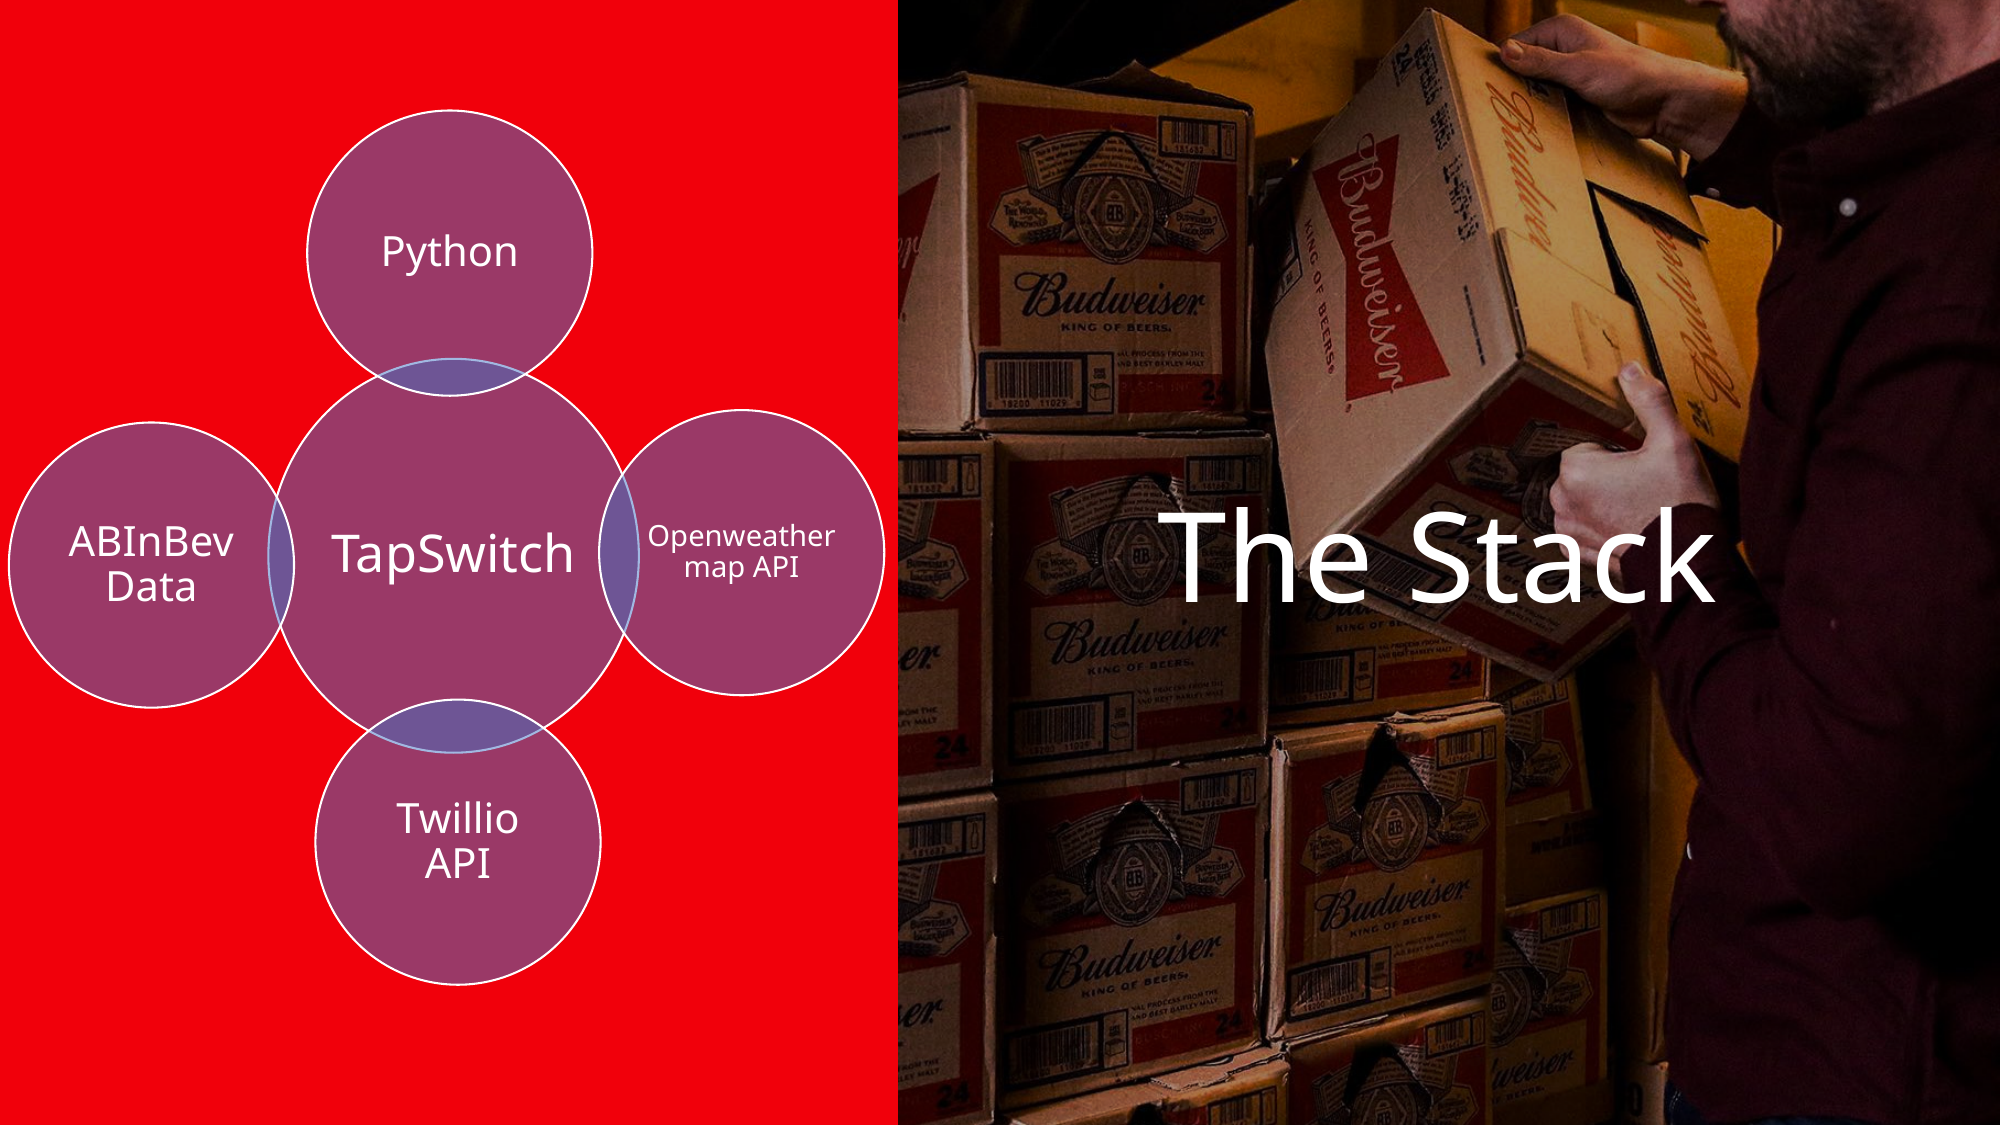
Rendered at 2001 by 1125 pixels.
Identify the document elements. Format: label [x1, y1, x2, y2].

text_box [0, 41, 1412, 1070]
picture [898, 0, 2000, 1125]
